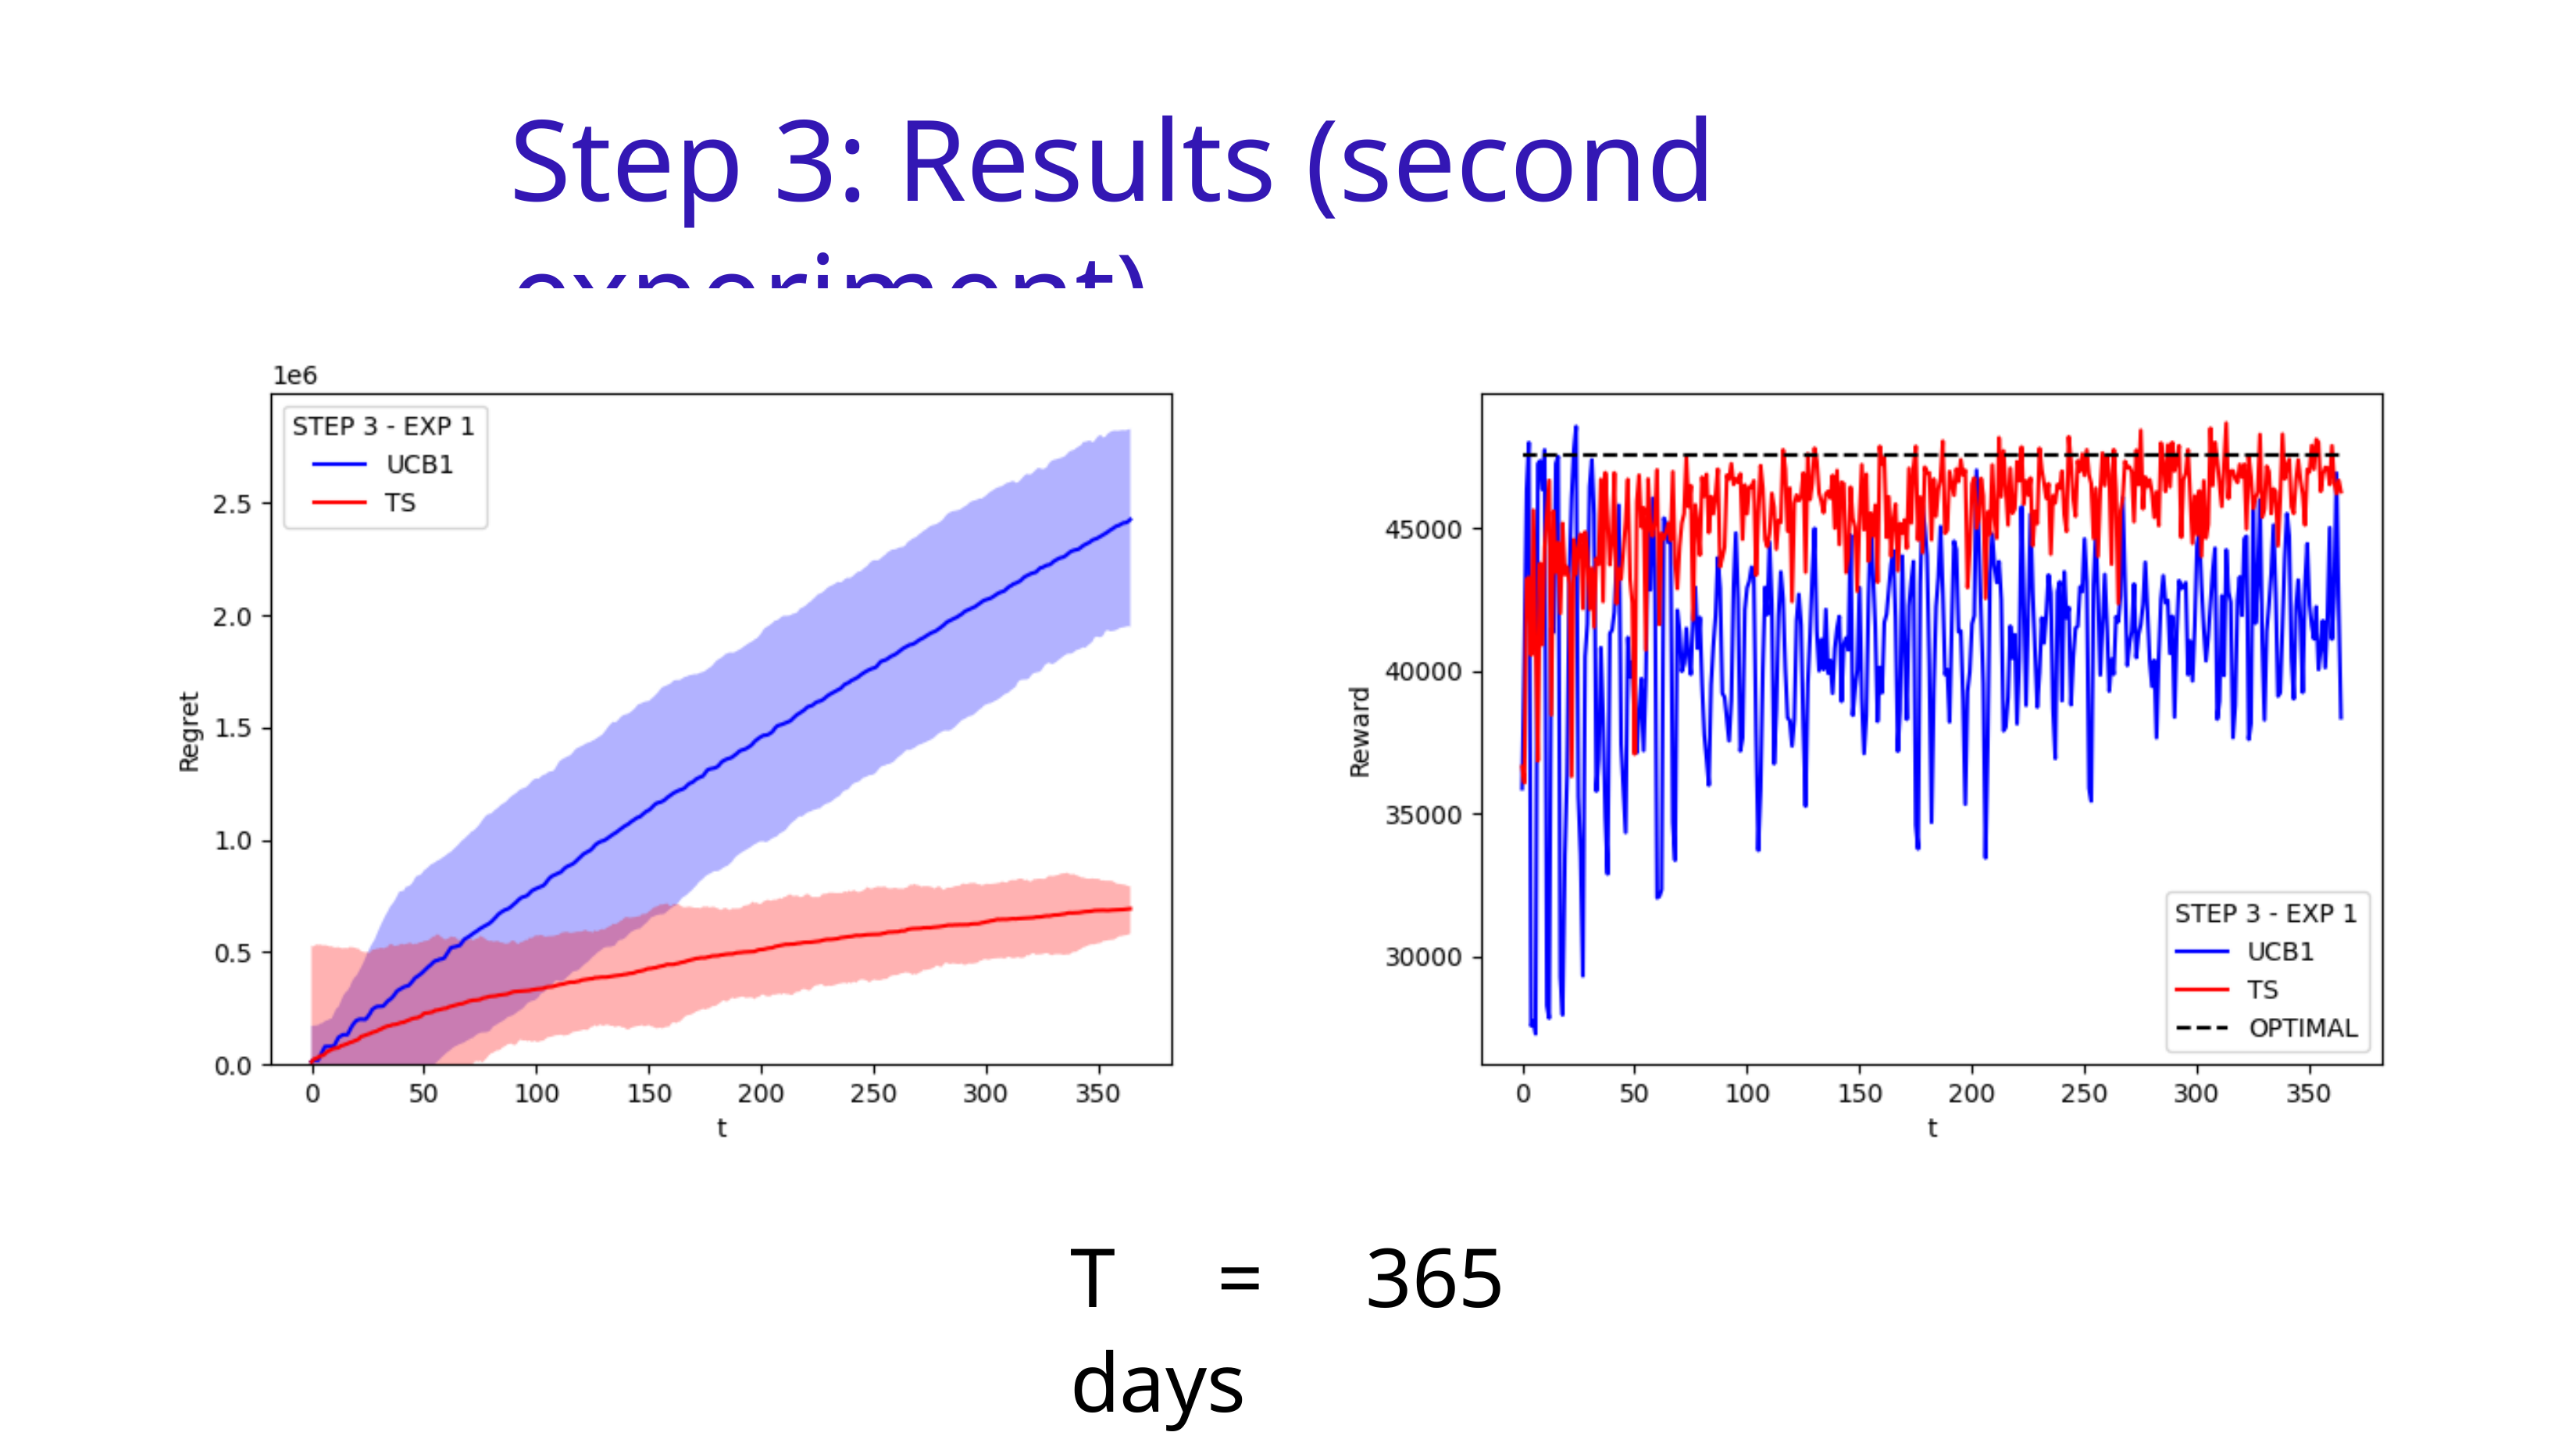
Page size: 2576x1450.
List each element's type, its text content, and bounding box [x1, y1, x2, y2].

text_box T = 365 days [1058, 1213, 1518, 1434]
title Step 3: Results (second experiment) [509, 88, 2164, 236]
picture [126, 288, 1289, 1161]
picture [1336, 288, 2499, 1161]
